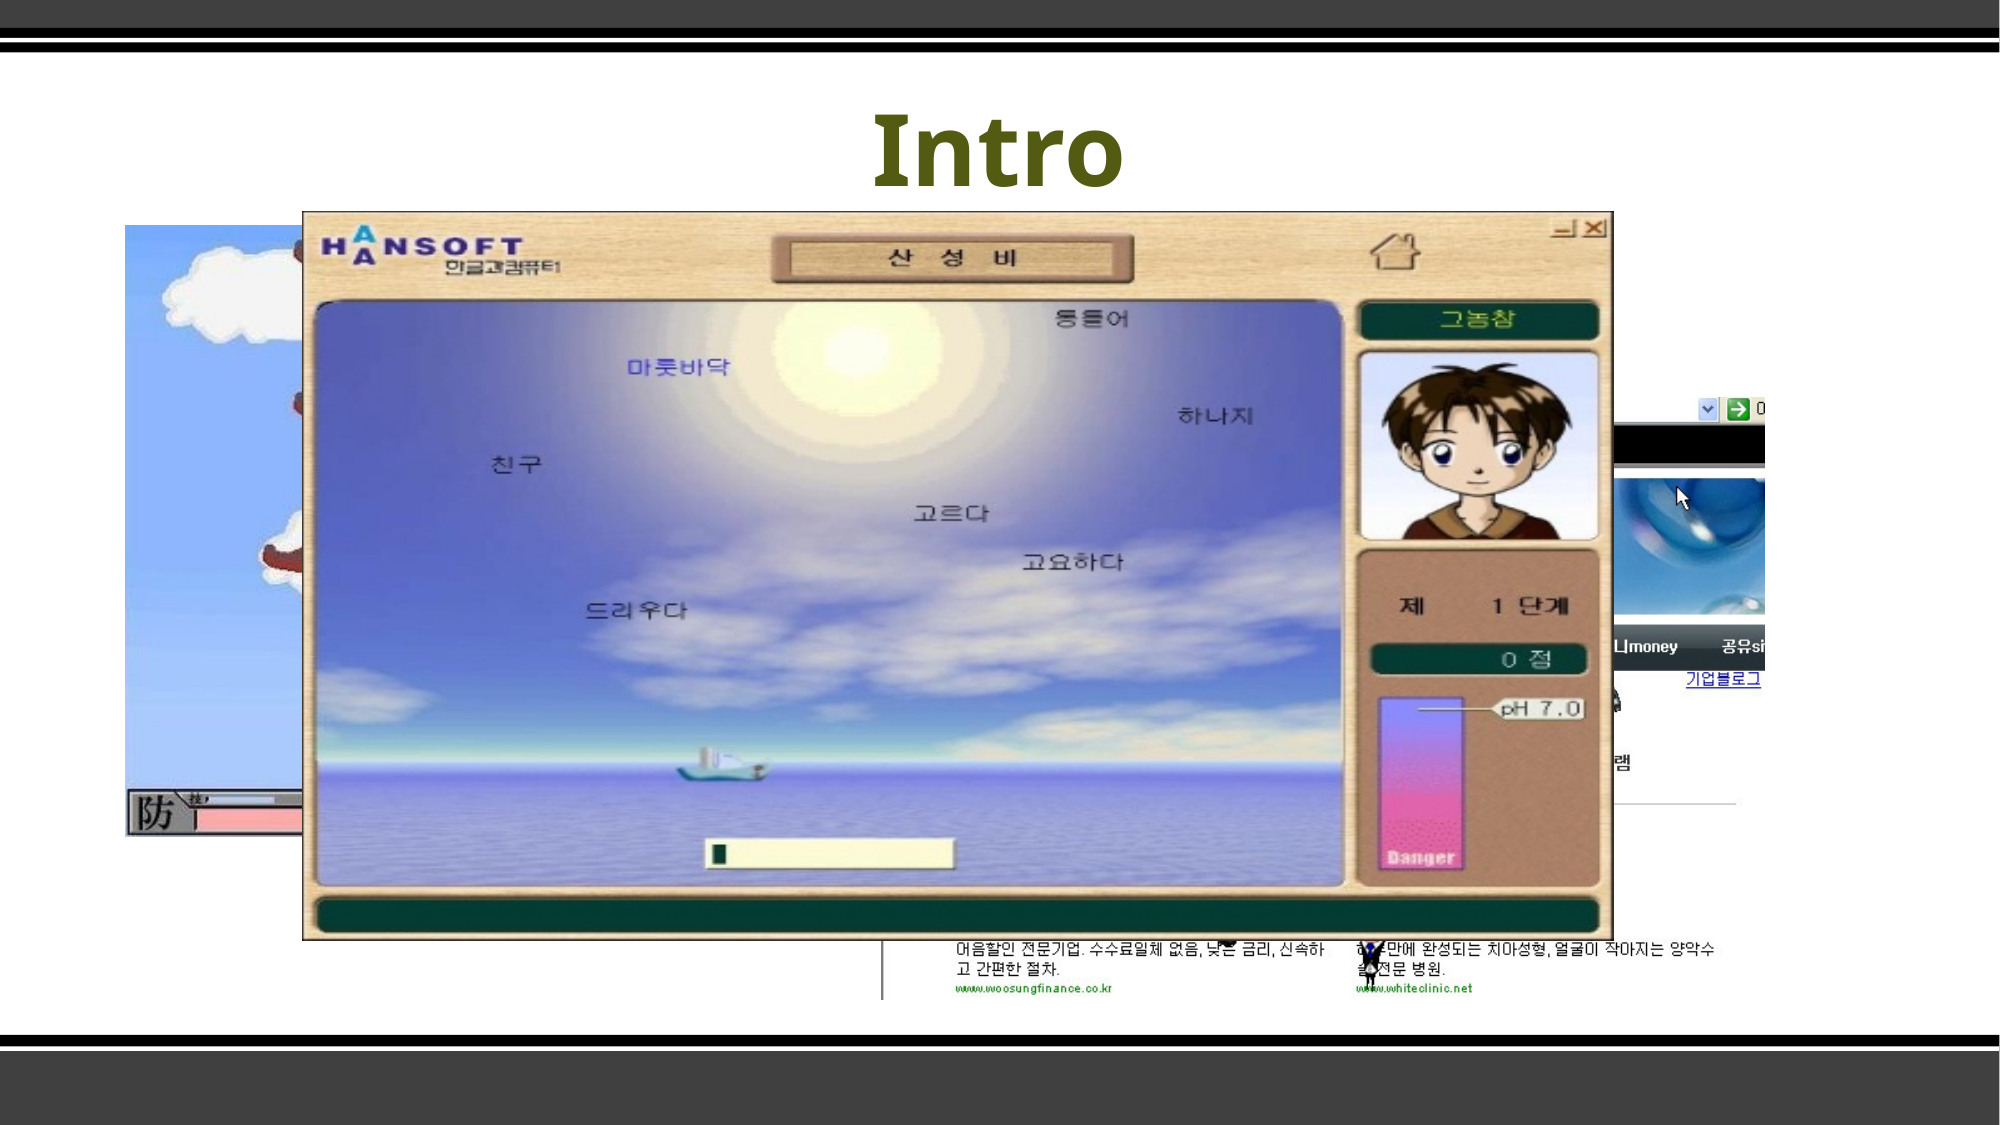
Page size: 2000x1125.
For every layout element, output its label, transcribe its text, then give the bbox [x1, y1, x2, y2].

title Intro [249, 66, 1750, 216]
picture [125, 211, 1765, 1001]
